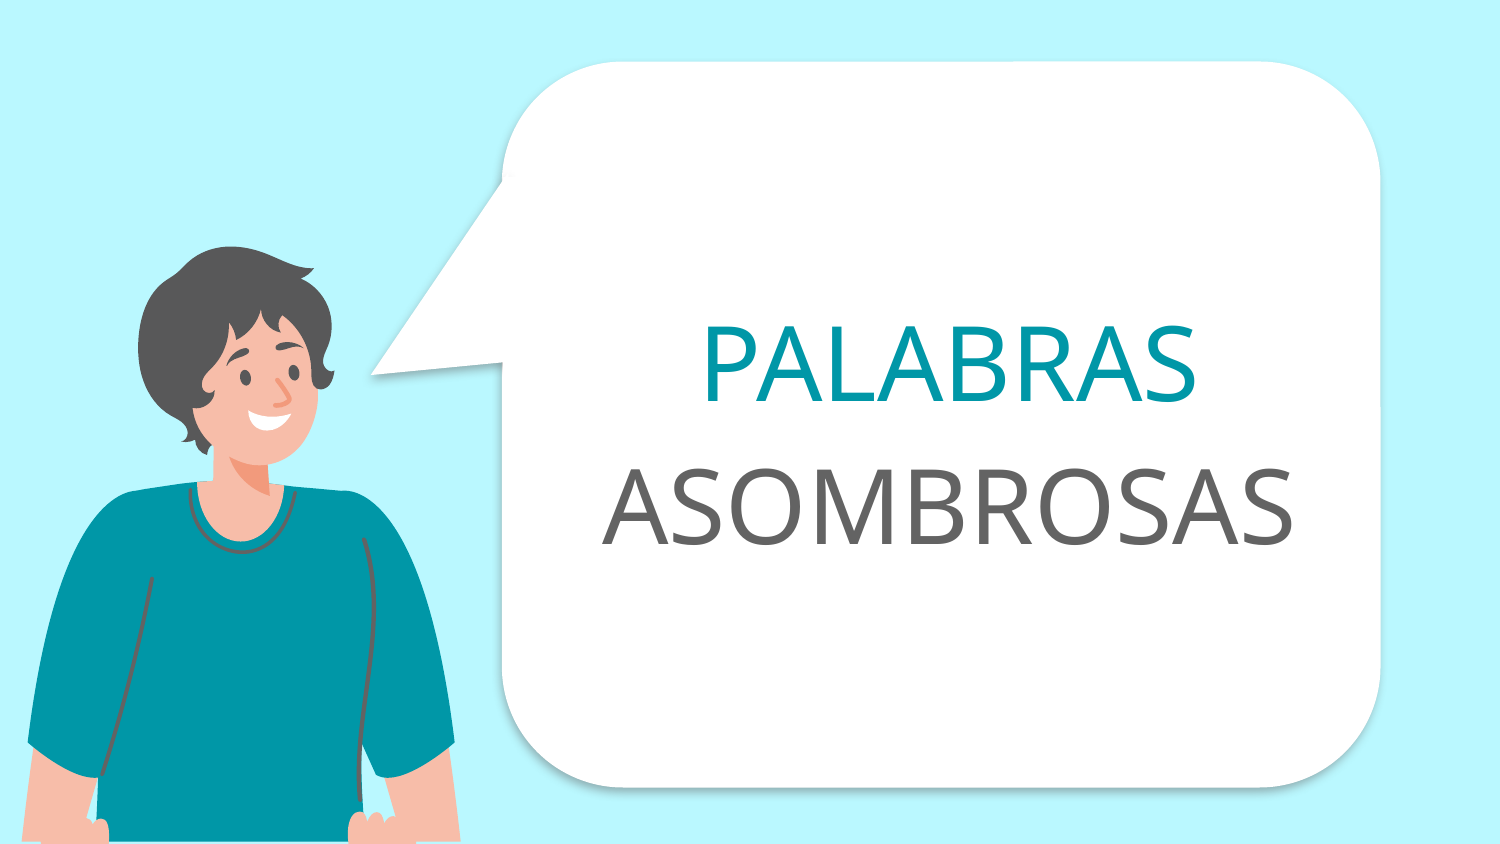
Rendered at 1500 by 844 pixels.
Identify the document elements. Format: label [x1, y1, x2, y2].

text_box [21, 246, 461, 844]
text_box [370, 61, 1381, 788]
